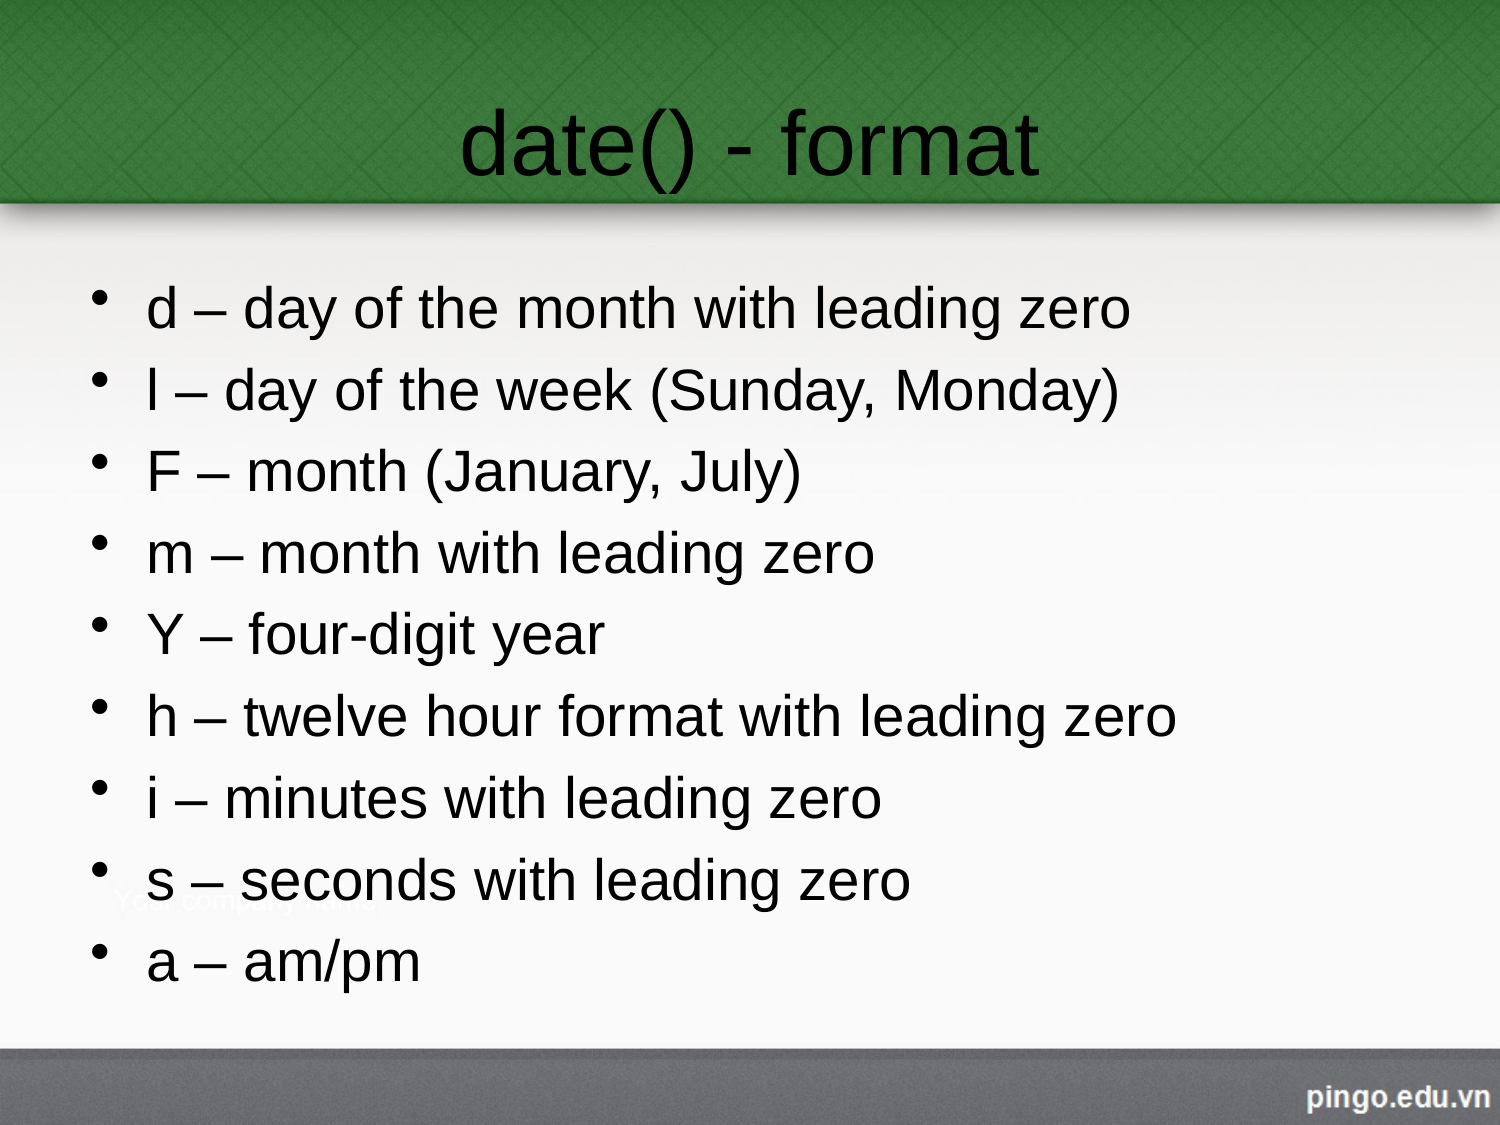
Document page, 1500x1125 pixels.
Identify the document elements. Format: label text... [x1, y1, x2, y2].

picture [0, 0, 1500, 1125]
list d – day of the month with leading zero l – day of the week (Sunday, Monday) F – month (January, July) m – month with leading zero Y – four-digit year h – twelve hour format with leading zero i – minutes with leading zero s – seconds with leading zero a – am/pm [74, 262, 1426, 1006]
title date() - format [74, 44, 1426, 233]
